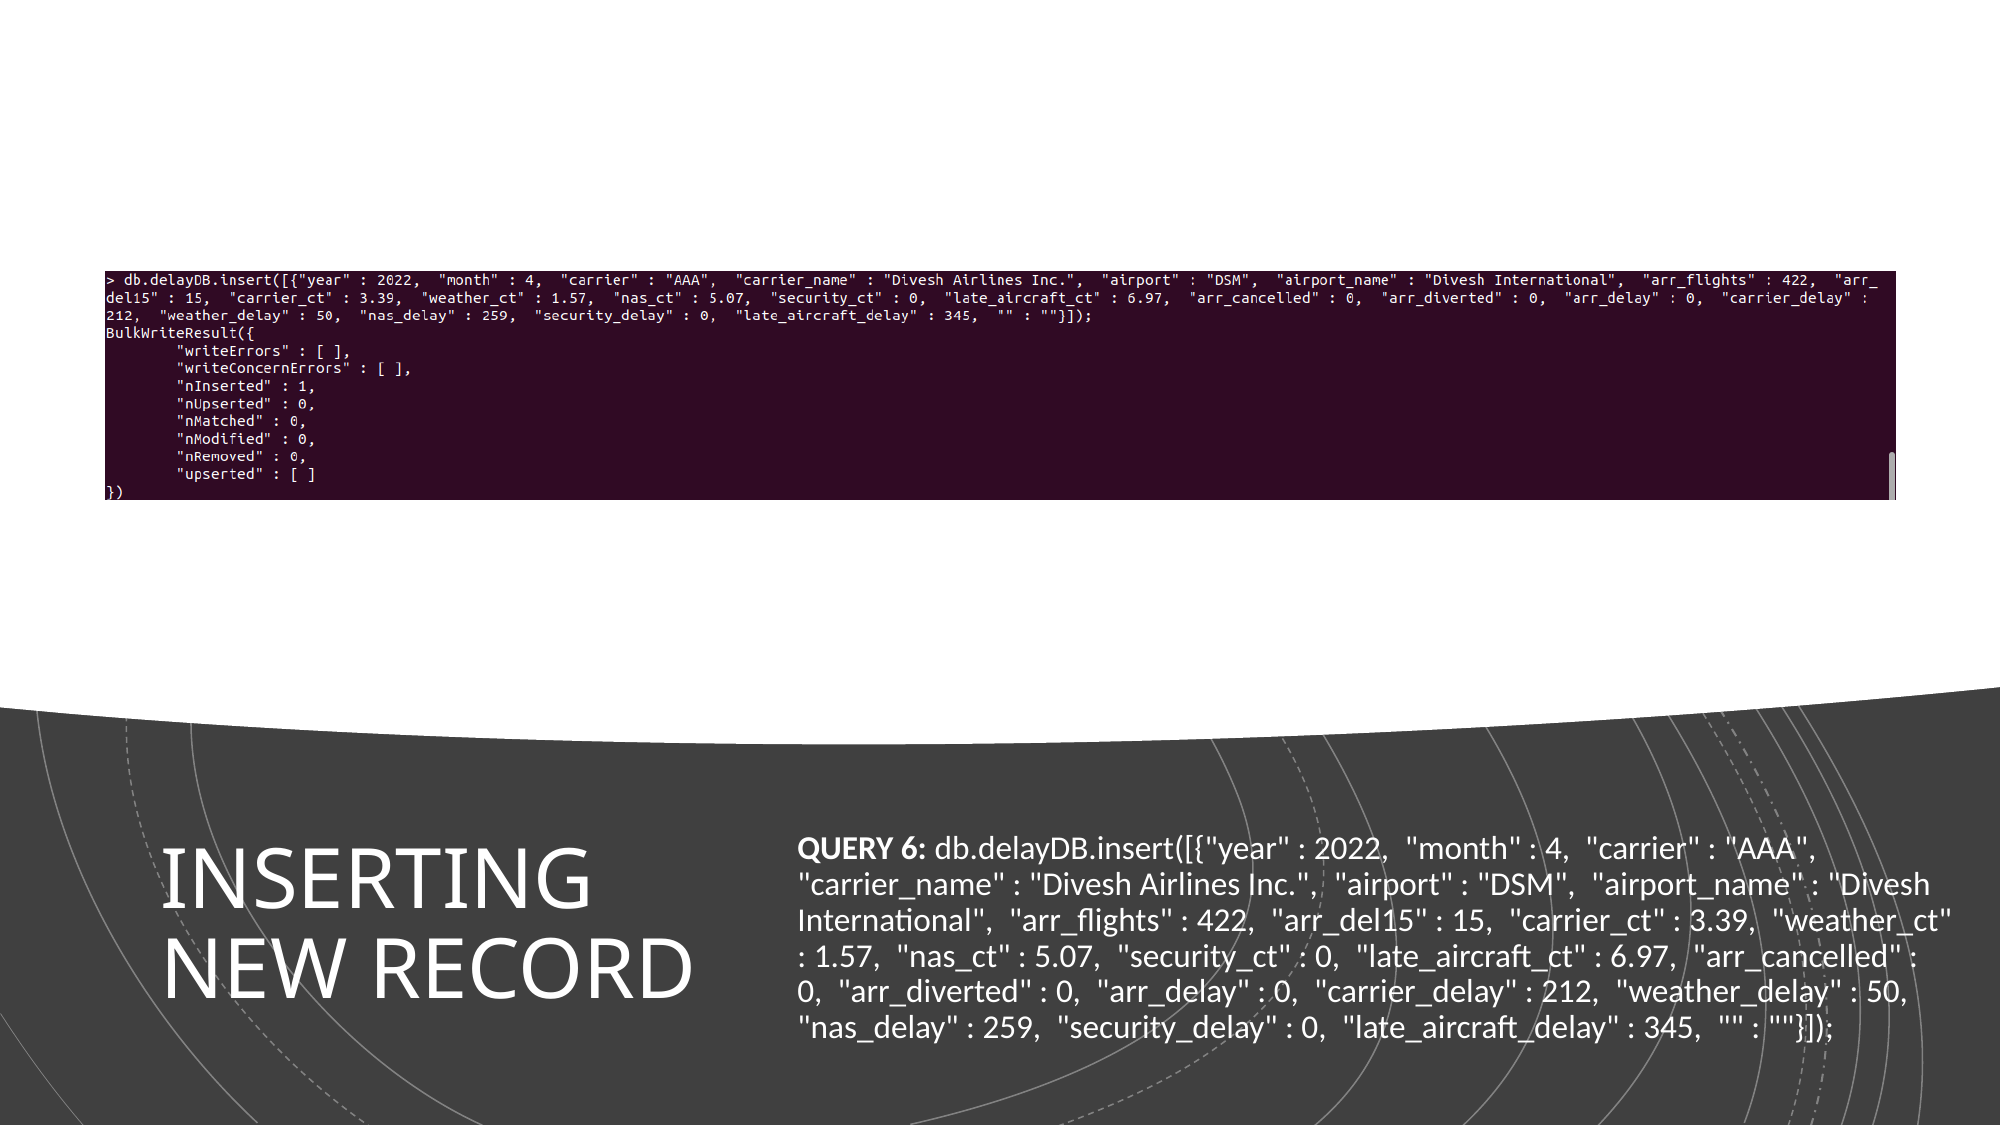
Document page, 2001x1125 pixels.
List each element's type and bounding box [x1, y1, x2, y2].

text_box [0, 0, 1999, 1125]
picture [105, 271, 1896, 500]
